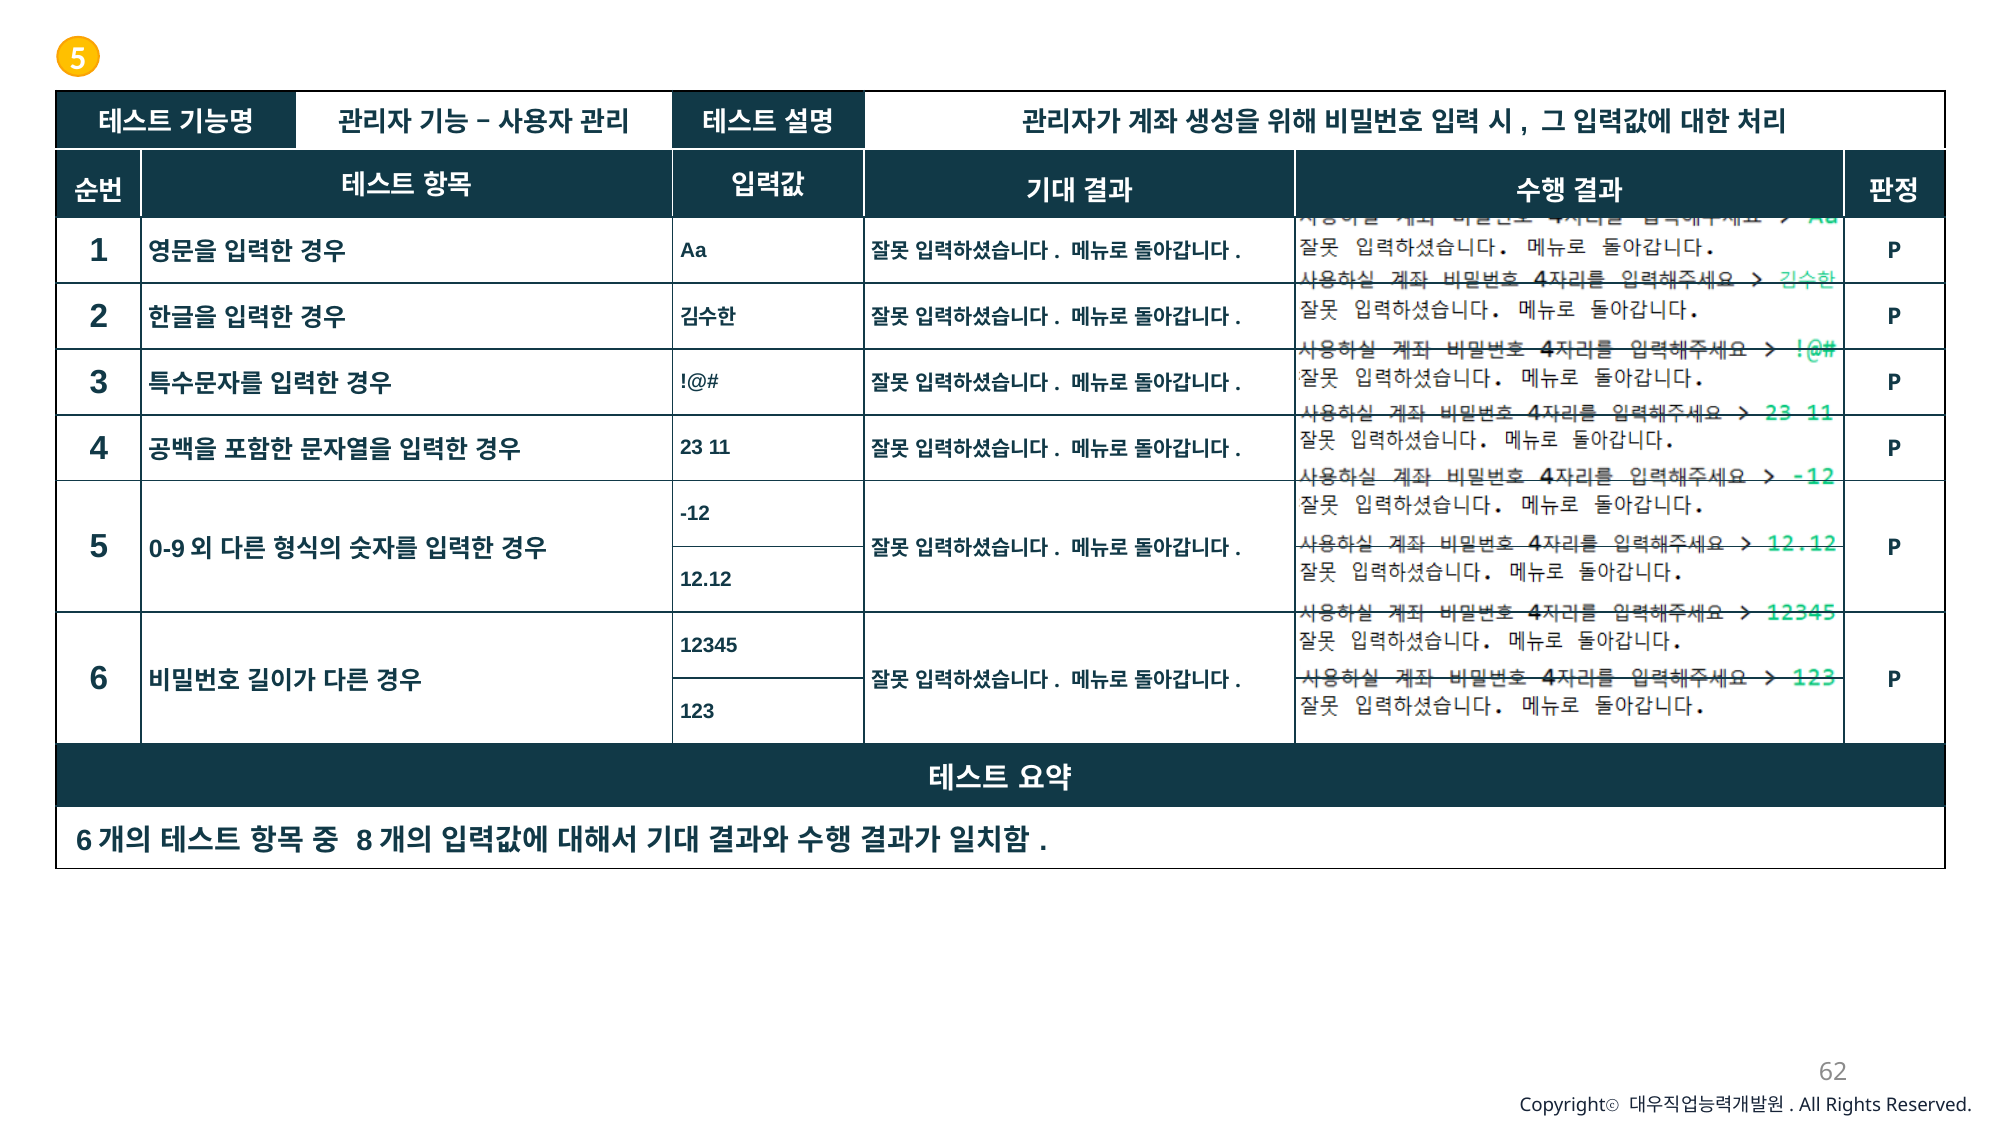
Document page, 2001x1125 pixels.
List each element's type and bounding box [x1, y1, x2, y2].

picture [1296, 463, 1839, 520]
table_header [57, 92, 672, 148]
table_cell [142, 613, 672, 743]
table_cell [865, 481, 1294, 611]
table_cell [57, 284, 140, 348]
table_cell [865, 218, 1294, 282]
table_cell [57, 807, 1944, 868]
table_cell [1296, 218, 1843, 282]
table_cell [1296, 547, 1843, 611]
picture [1298, 600, 1839, 656]
table_cell [673, 218, 863, 282]
table_cell [142, 416, 672, 480]
table_cell [1296, 679, 1843, 743]
table_cell [1296, 284, 1843, 348]
table_cell [1296, 613, 1843, 677]
table_cell [673, 350, 863, 414]
picture [1298, 529, 1841, 586]
table_cell [142, 481, 672, 611]
table_cell [673, 679, 863, 743]
table_cell [57, 416, 140, 480]
table_cell [57, 745, 1944, 805]
picture [1299, 267, 1839, 324]
table_cell [1845, 613, 1944, 743]
table_cell [57, 613, 140, 743]
picture [1299, 665, 1841, 722]
table_cell [142, 218, 672, 282]
table_header [865, 92, 1944, 148]
table_header [673, 92, 863, 148]
slide_number [1412, 1042, 1863, 1103]
picture [1298, 336, 1839, 393]
table_cell [673, 150, 863, 216]
table_cell [142, 284, 672, 348]
table_cell [865, 150, 1294, 216]
table_cell [865, 613, 1294, 743]
table_cell [673, 613, 863, 677]
table_cell [57, 218, 140, 282]
table_cell [673, 547, 863, 611]
table_cell [1296, 481, 1843, 546]
table_cell [142, 350, 672, 414]
table_cell [1845, 350, 1944, 414]
table_cell [57, 150, 140, 216]
picture [1298, 204, 1839, 261]
table_cell [57, 481, 140, 611]
table_cell [865, 416, 1294, 480]
picture [1298, 400, 1839, 455]
table_cell [1845, 284, 1944, 348]
table_cell [1296, 150, 1843, 216]
table_cell [673, 416, 863, 480]
table_cell [673, 284, 863, 348]
table_cell [1845, 218, 1944, 282]
table_cell [142, 150, 672, 216]
table_cell [1845, 150, 1944, 216]
table_cell [57, 350, 140, 414]
table_cell [1845, 481, 1944, 611]
table_cell [673, 481, 863, 546]
table_cell [1296, 416, 1843, 480]
table_cell [1296, 350, 1843, 414]
table_cell [865, 350, 1294, 414]
text_box [56, 35, 100, 77]
table_cell [1845, 416, 1944, 480]
table_cell [865, 284, 1294, 348]
